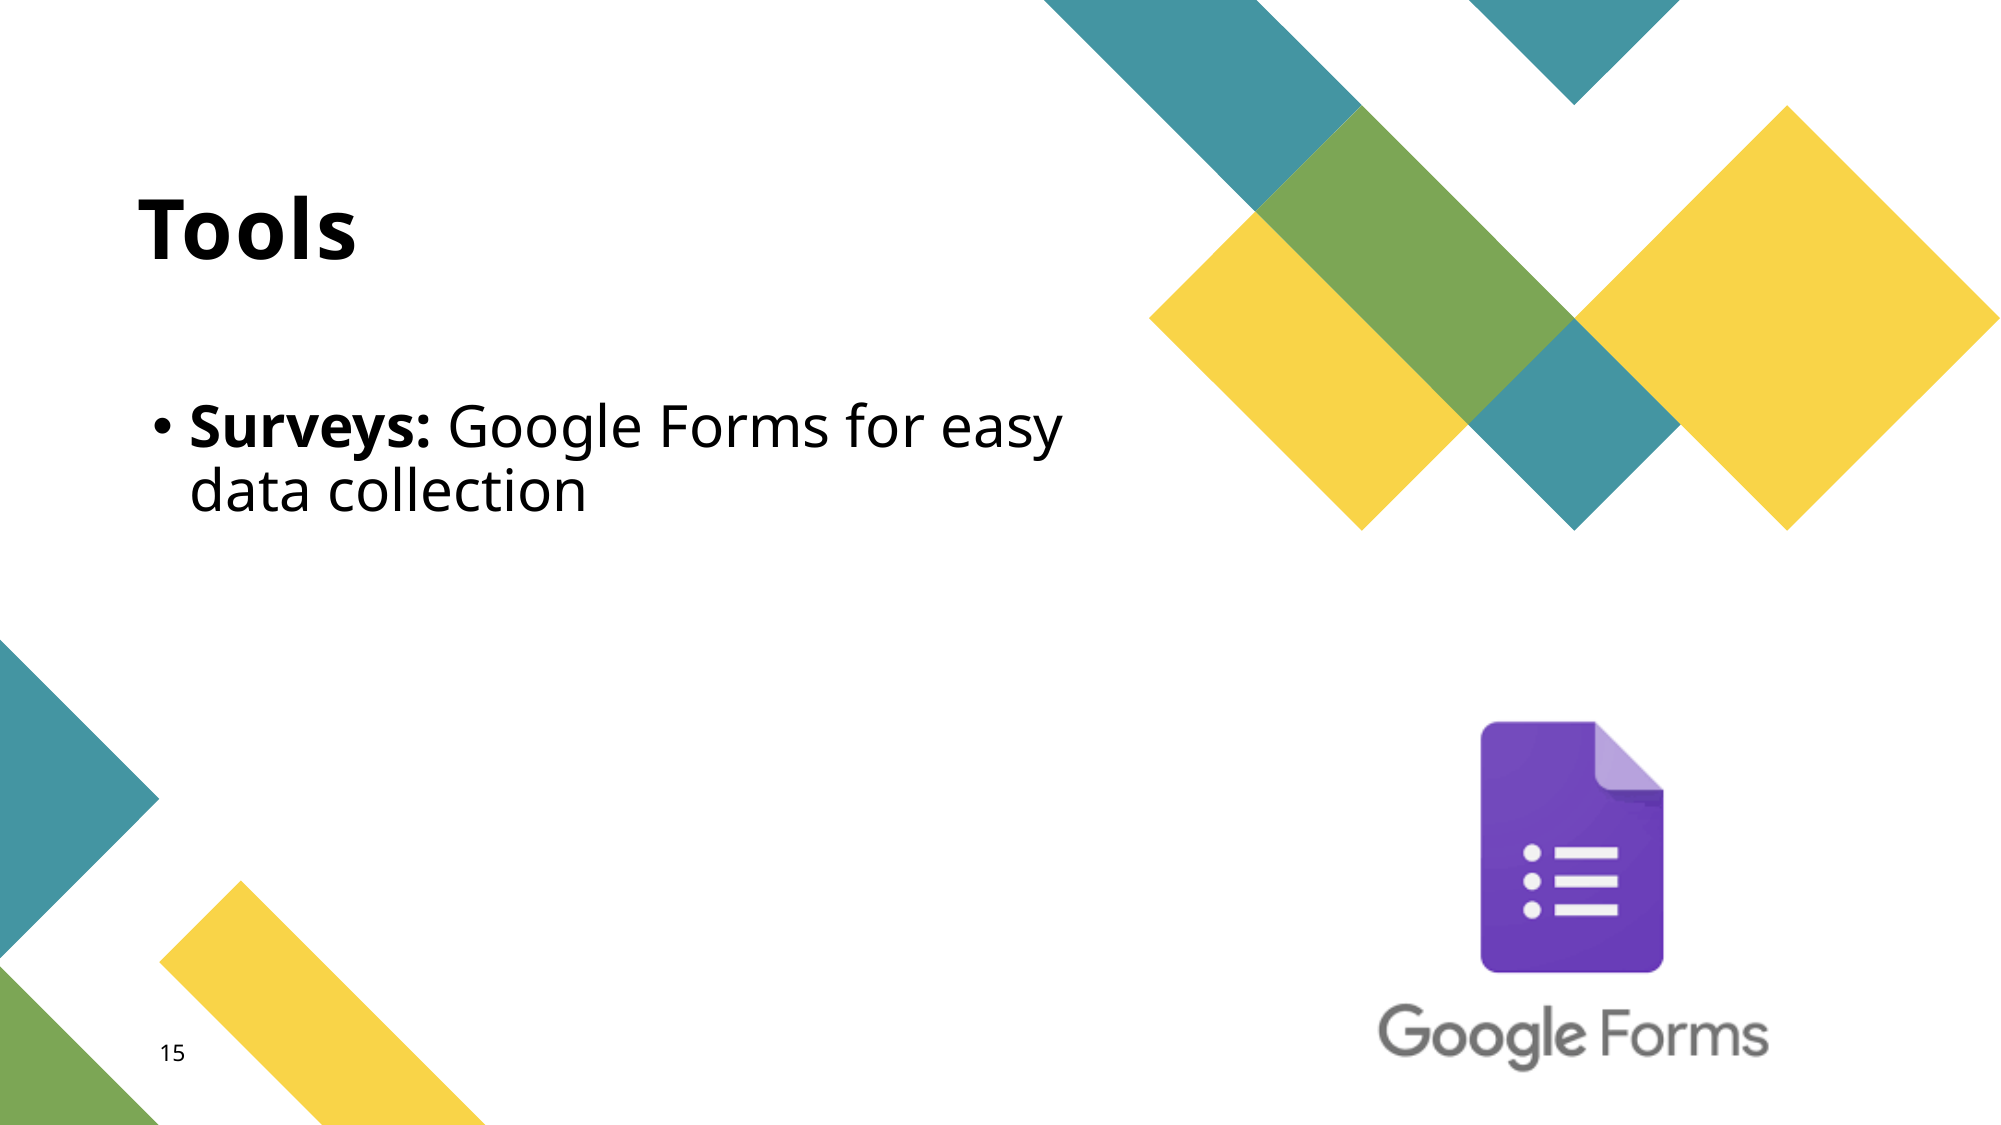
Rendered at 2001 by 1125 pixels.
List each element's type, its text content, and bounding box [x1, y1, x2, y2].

text_box Surveys: Google Forms for easy data collection [137, 299, 1216, 1014]
picture [1365, 687, 1780, 1102]
slide_number 15 [159, 1038, 246, 1080]
title Tools [137, 59, 1863, 278]
